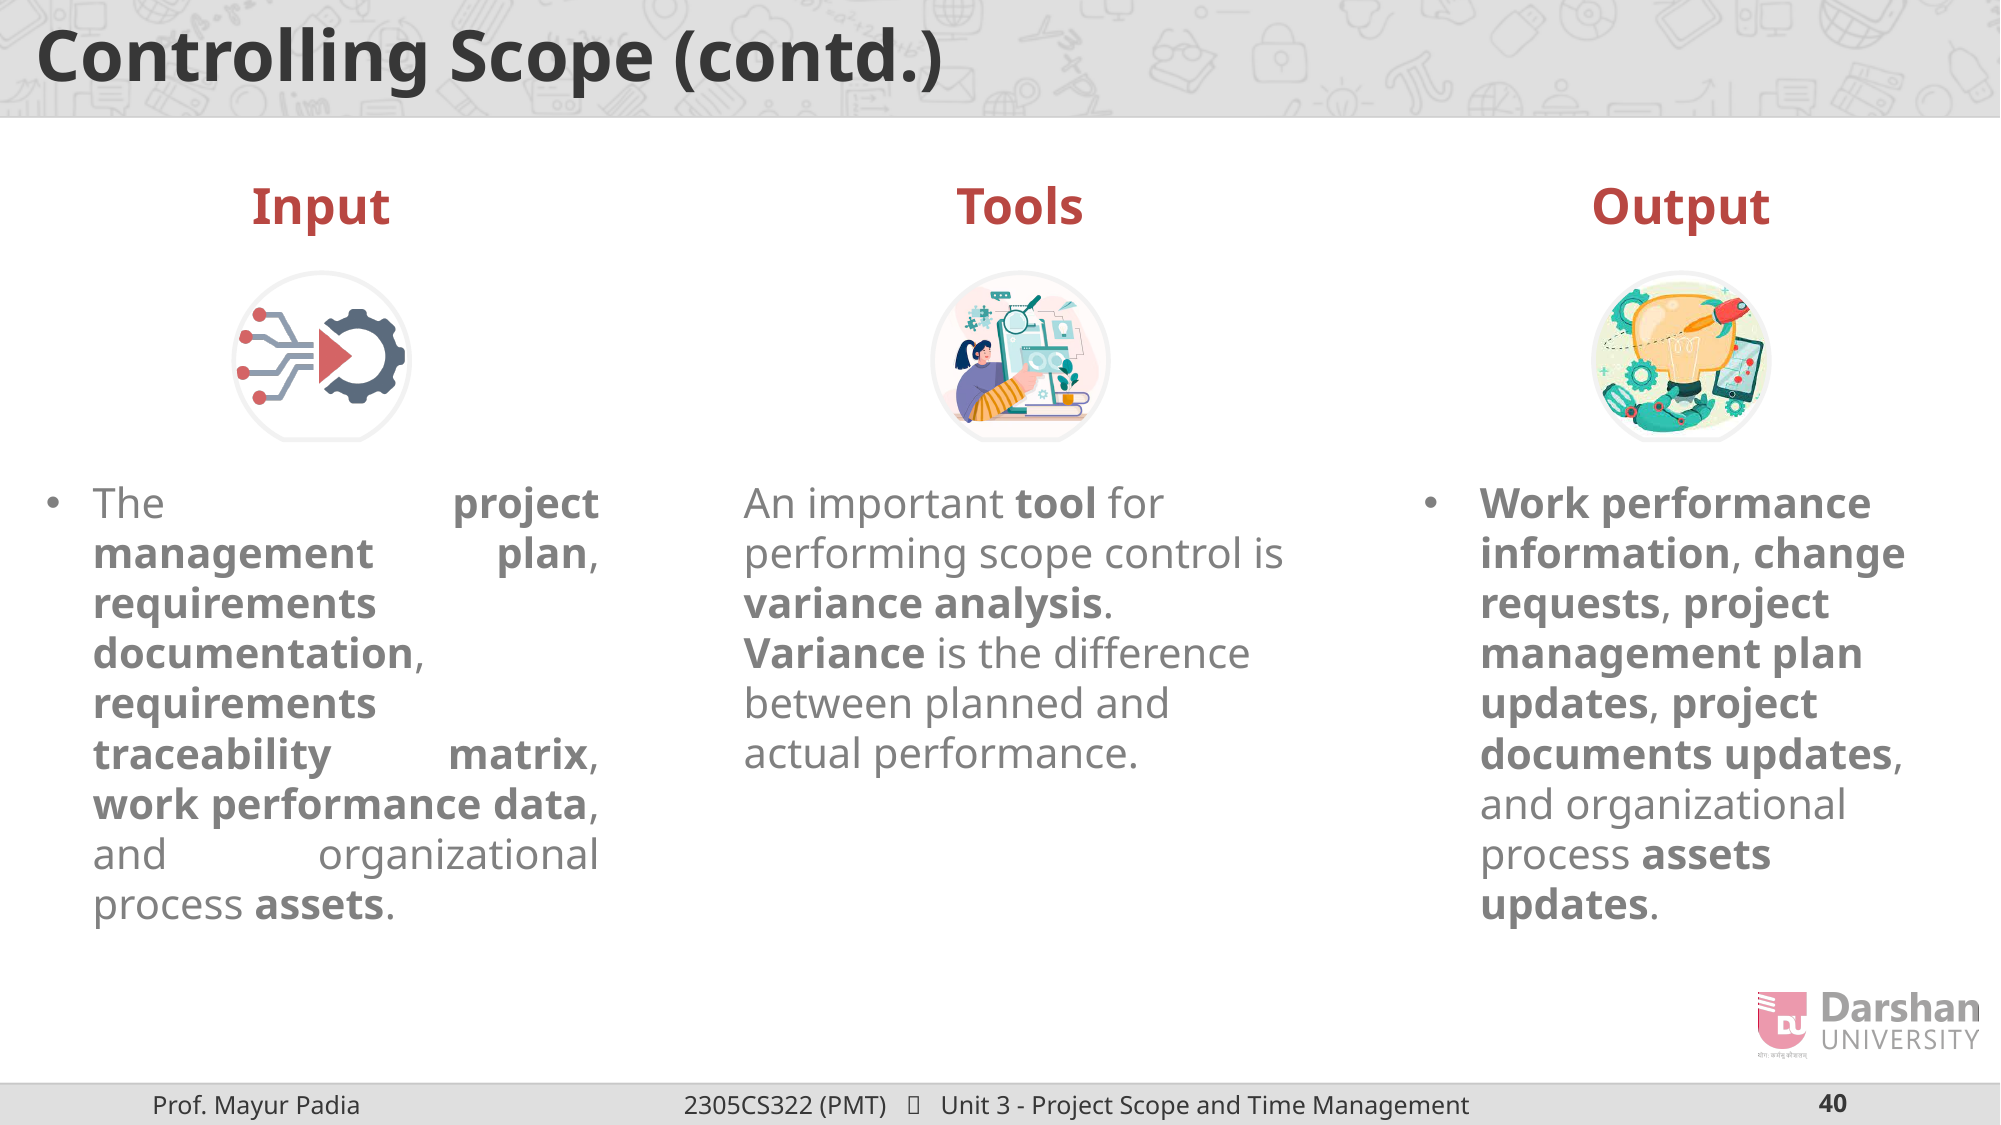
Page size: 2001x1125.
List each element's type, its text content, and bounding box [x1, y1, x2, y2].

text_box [728, 166, 1313, 788]
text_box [31, 166, 615, 788]
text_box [1408, 166, 1955, 839]
title Controlling Scope (contd.) [0, 0, 2000, 117]
table_cell I [1758, 992, 1979, 1059]
